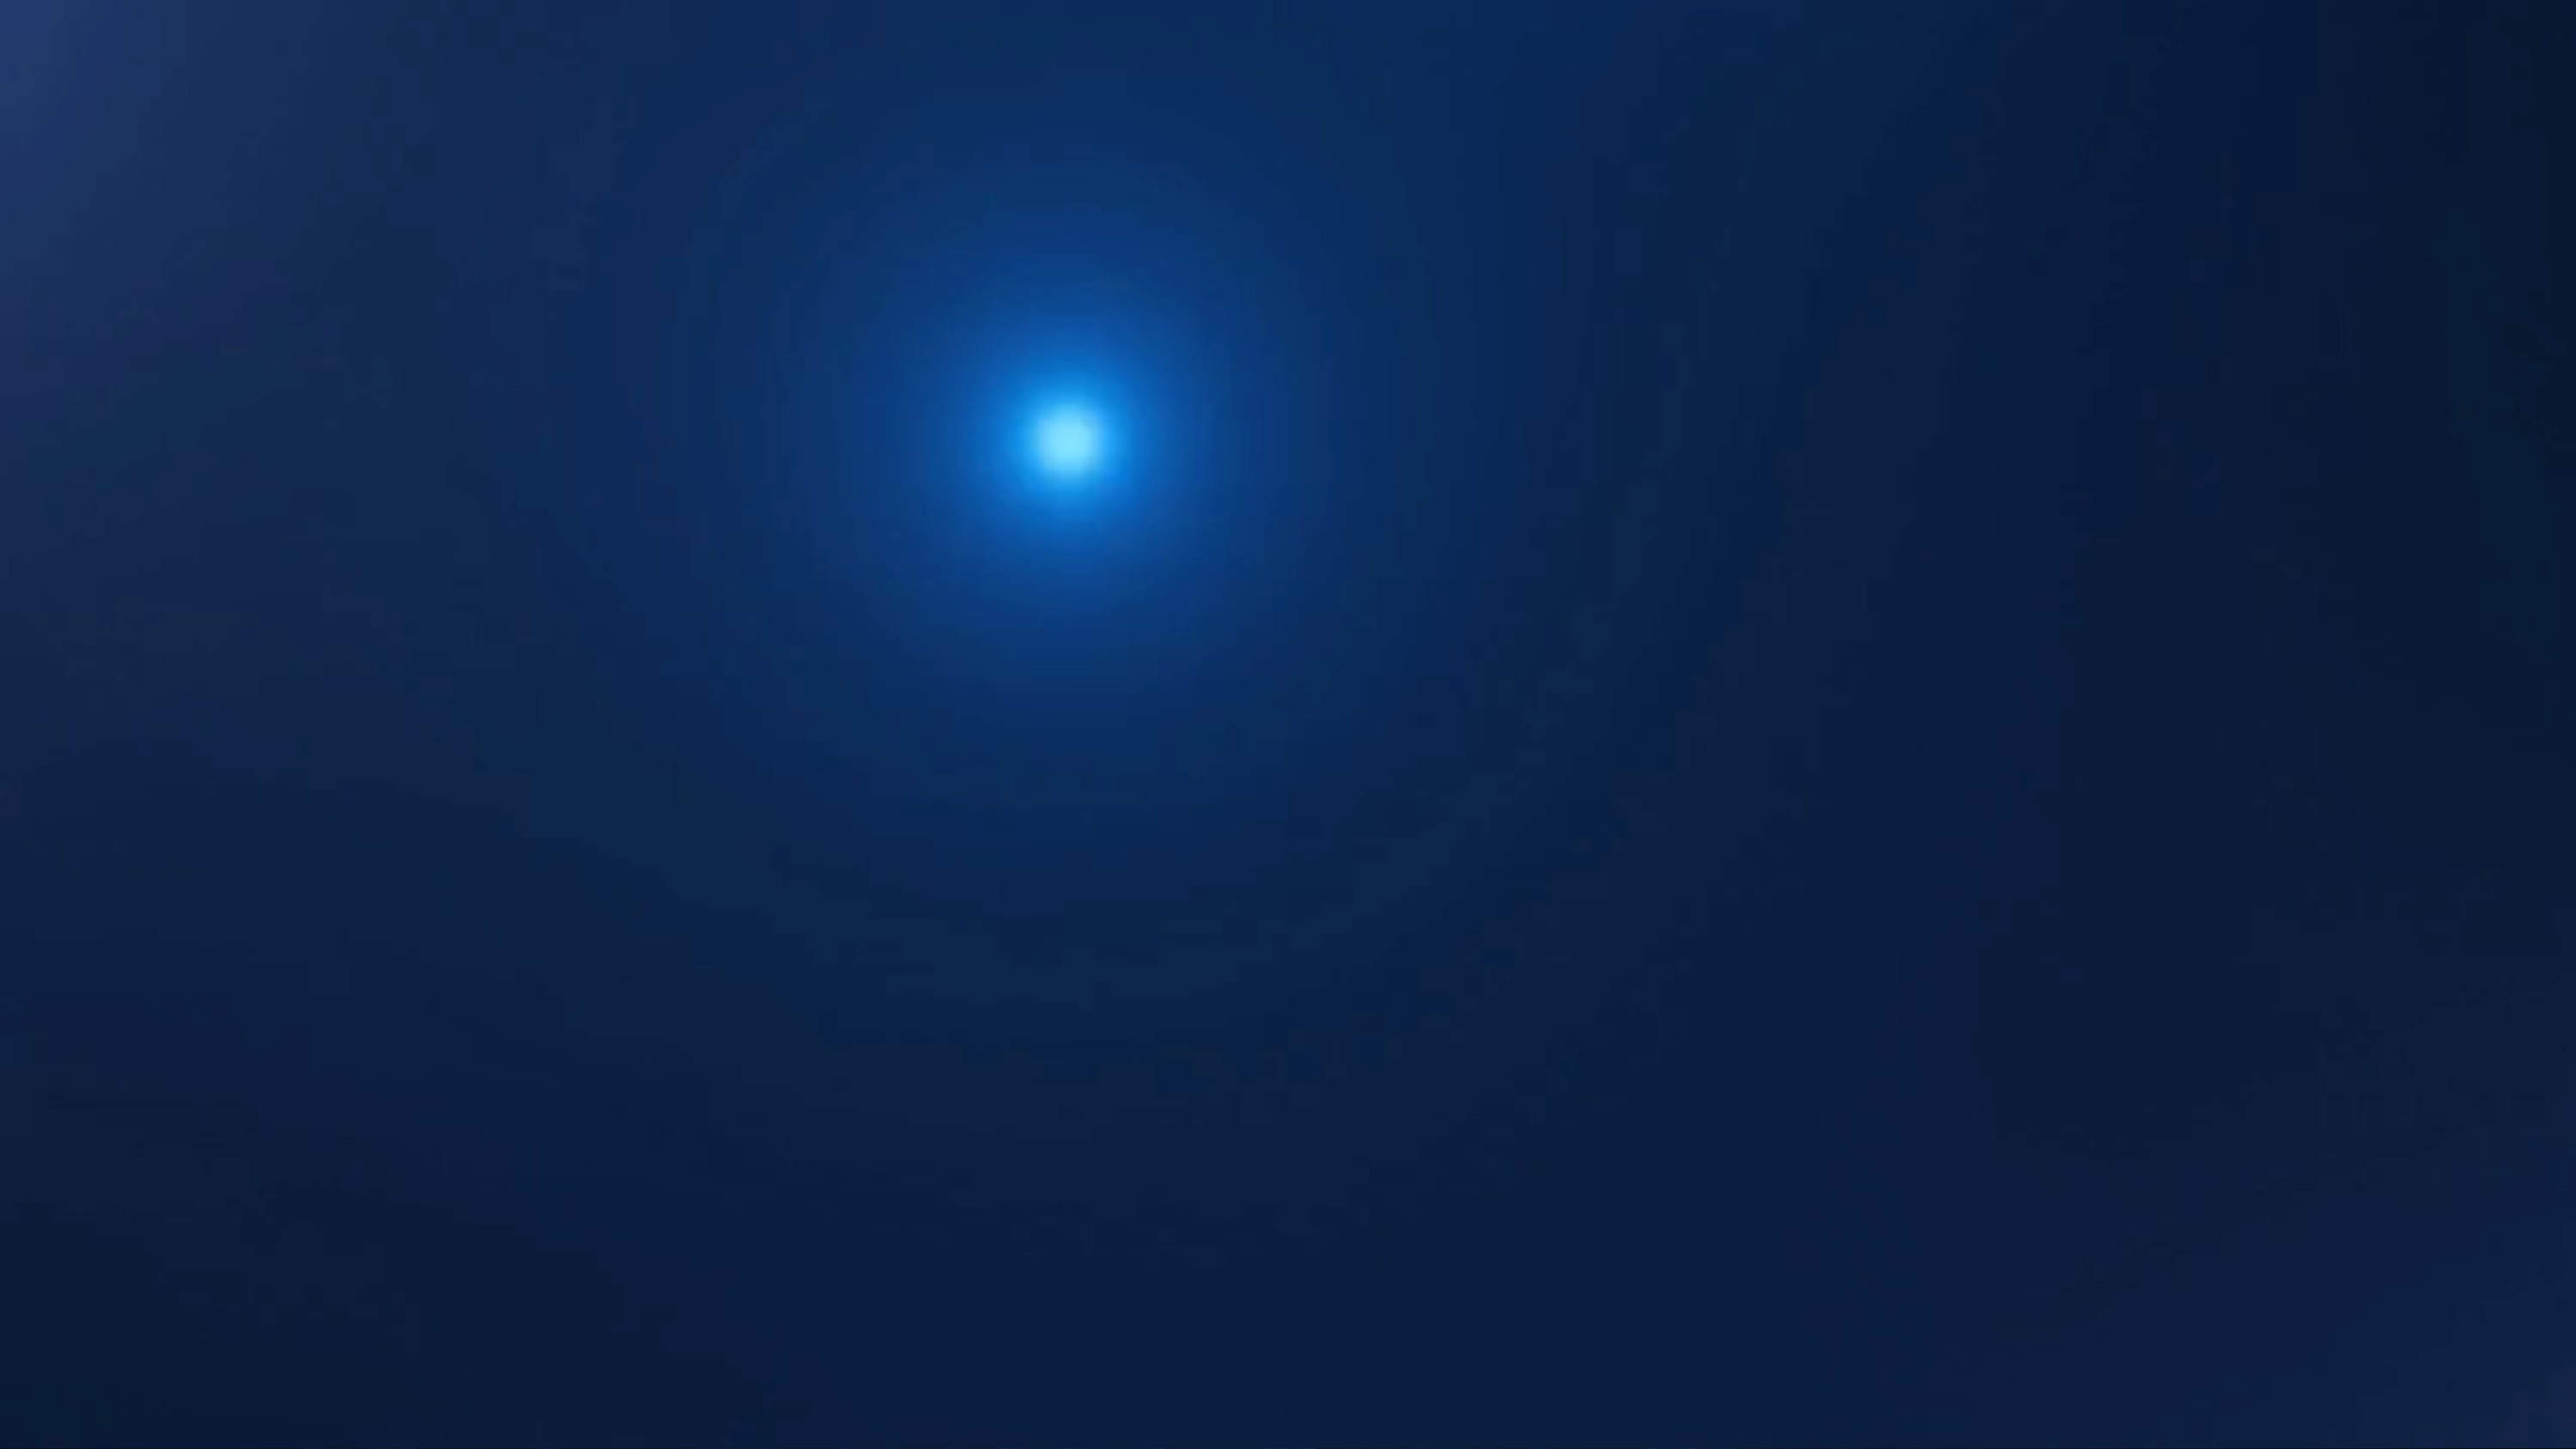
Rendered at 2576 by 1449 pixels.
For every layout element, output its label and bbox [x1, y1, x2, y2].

text_box [0, 0, 2576, 1449]
